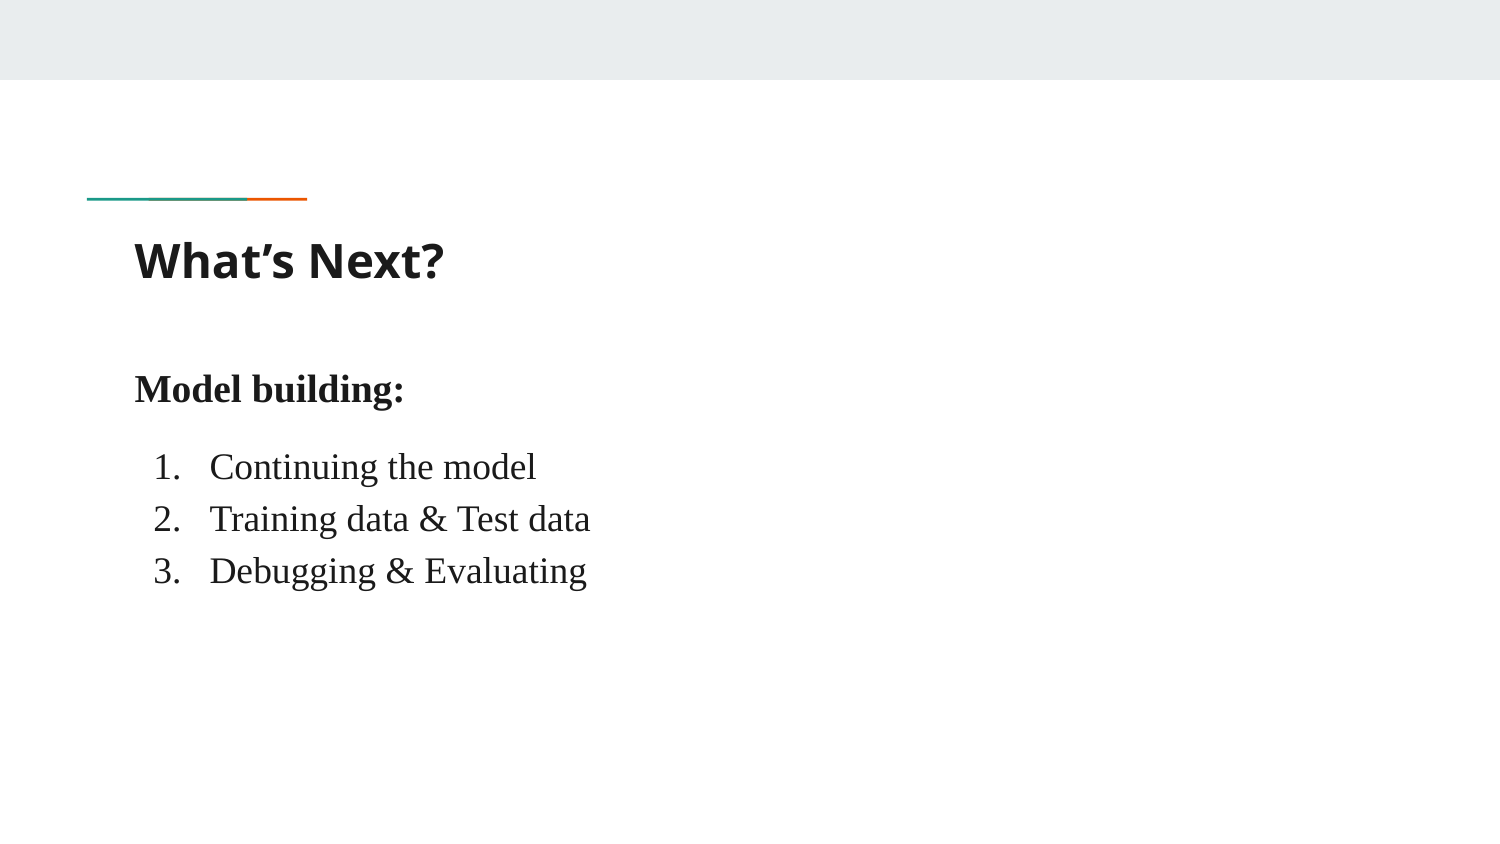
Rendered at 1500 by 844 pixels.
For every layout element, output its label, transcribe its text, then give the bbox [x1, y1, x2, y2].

title What’s Next? [119, 216, 1381, 305]
list Model building: Continuing the model Training data & Test data Debugging & Evaluating [119, 341, 1381, 712]
